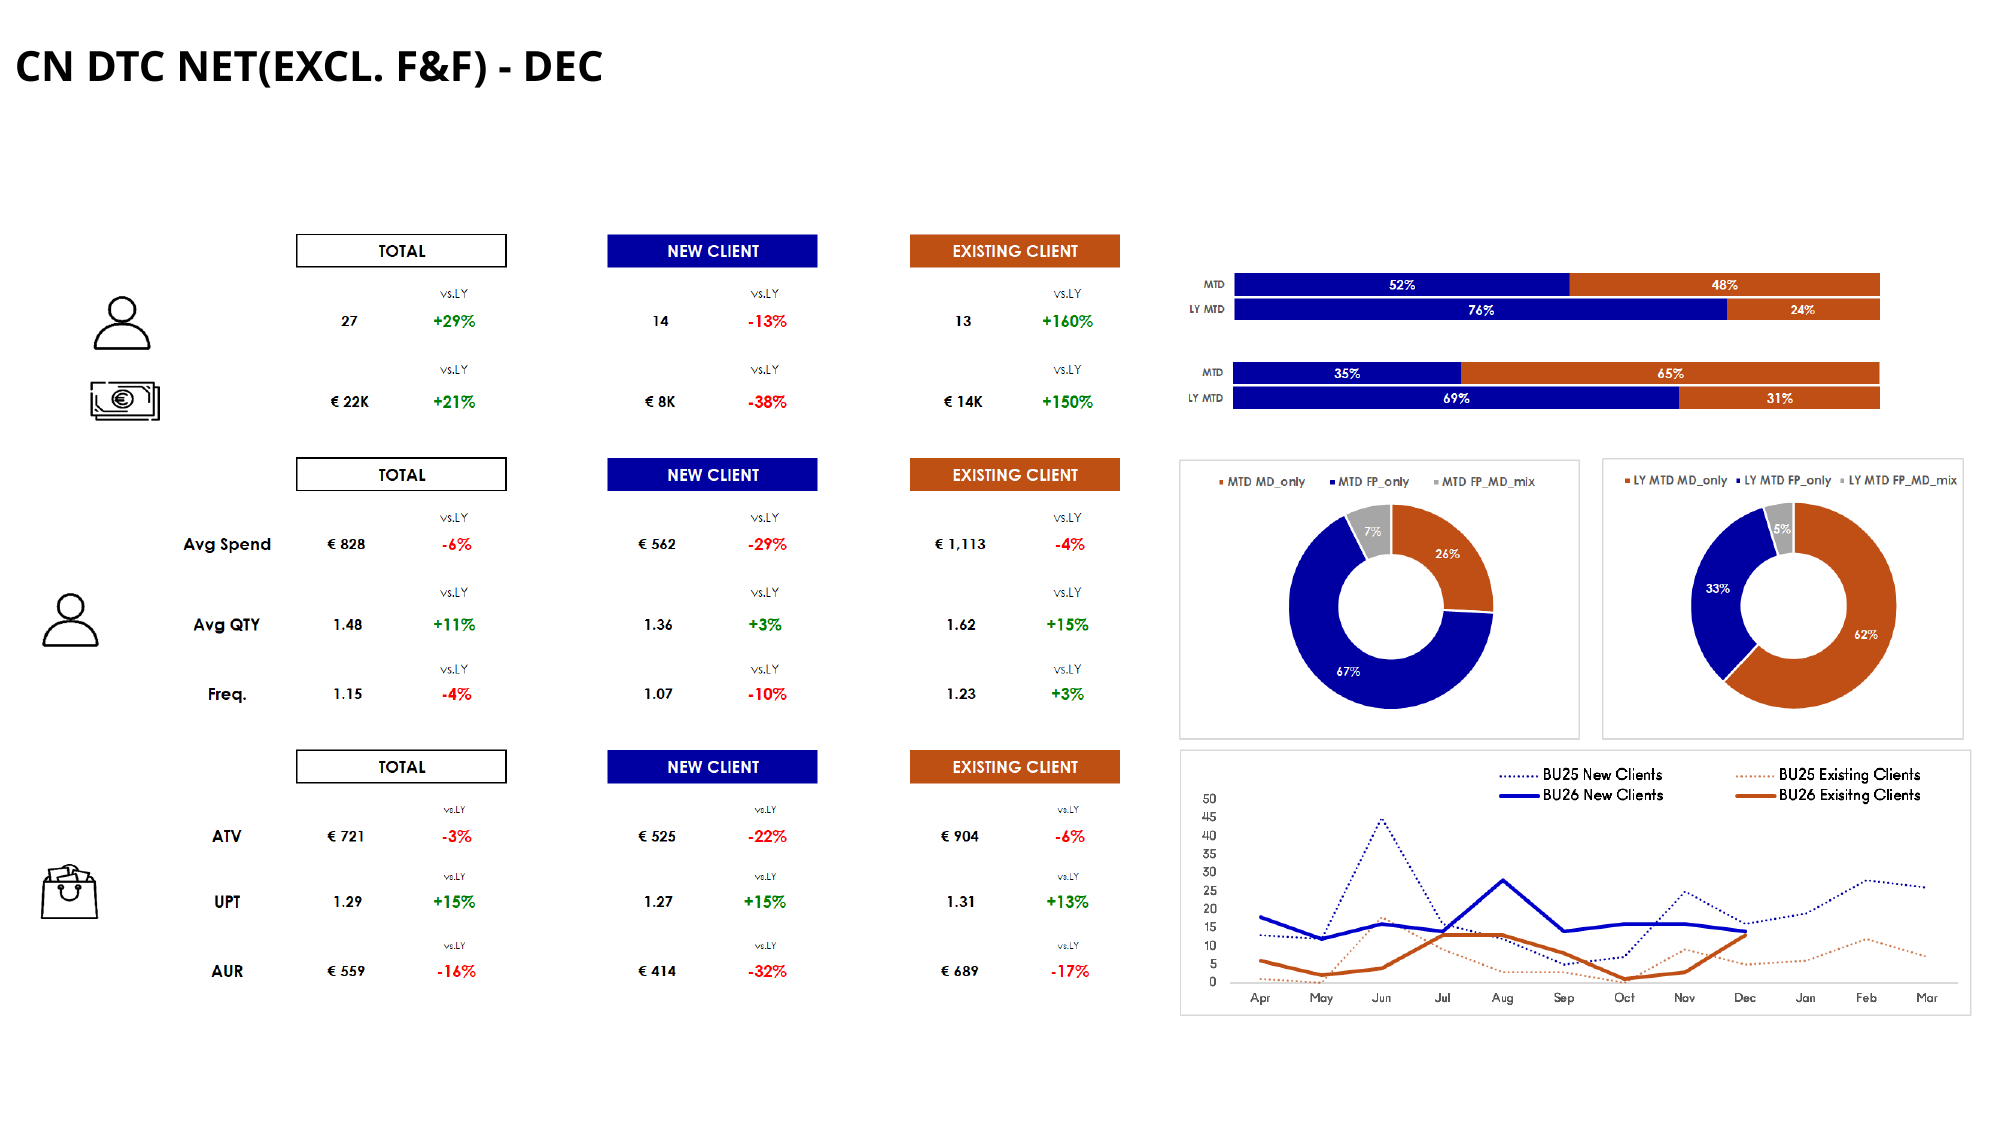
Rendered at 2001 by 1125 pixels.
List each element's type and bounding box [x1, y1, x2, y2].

text_box [0, 32, 1021, 98]
picture [0, 213, 2000, 1027]
